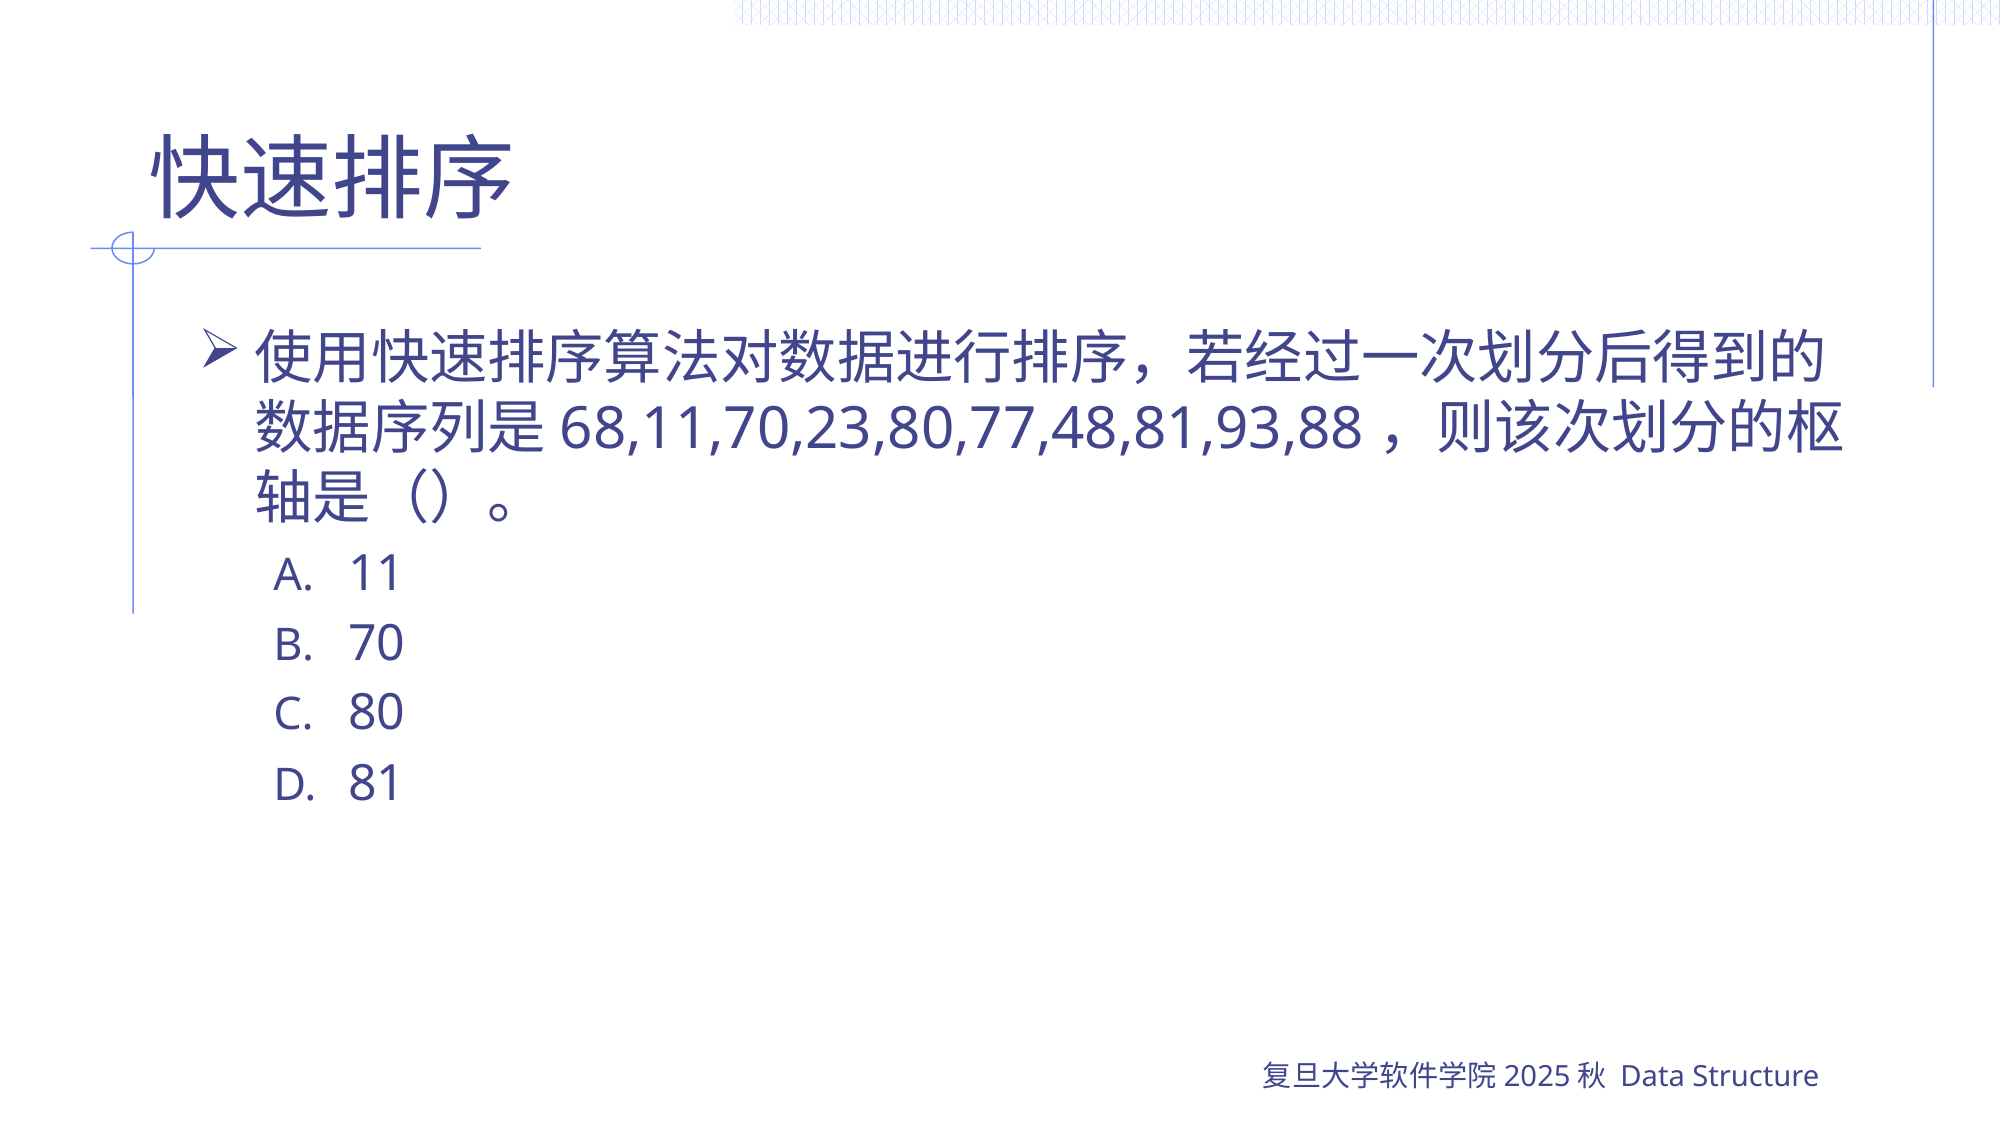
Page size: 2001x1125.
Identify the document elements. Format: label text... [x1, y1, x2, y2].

list 使用快速排序算法对数据进行排序，若经过一次划分后得到的数据序列是68,11,70,23,80,77,48,81,93,88，则该次划分的枢轴是（）。 11 70 80 81 [183, 312, 1884, 988]
title 快速排序 [133, 50, 1834, 238]
